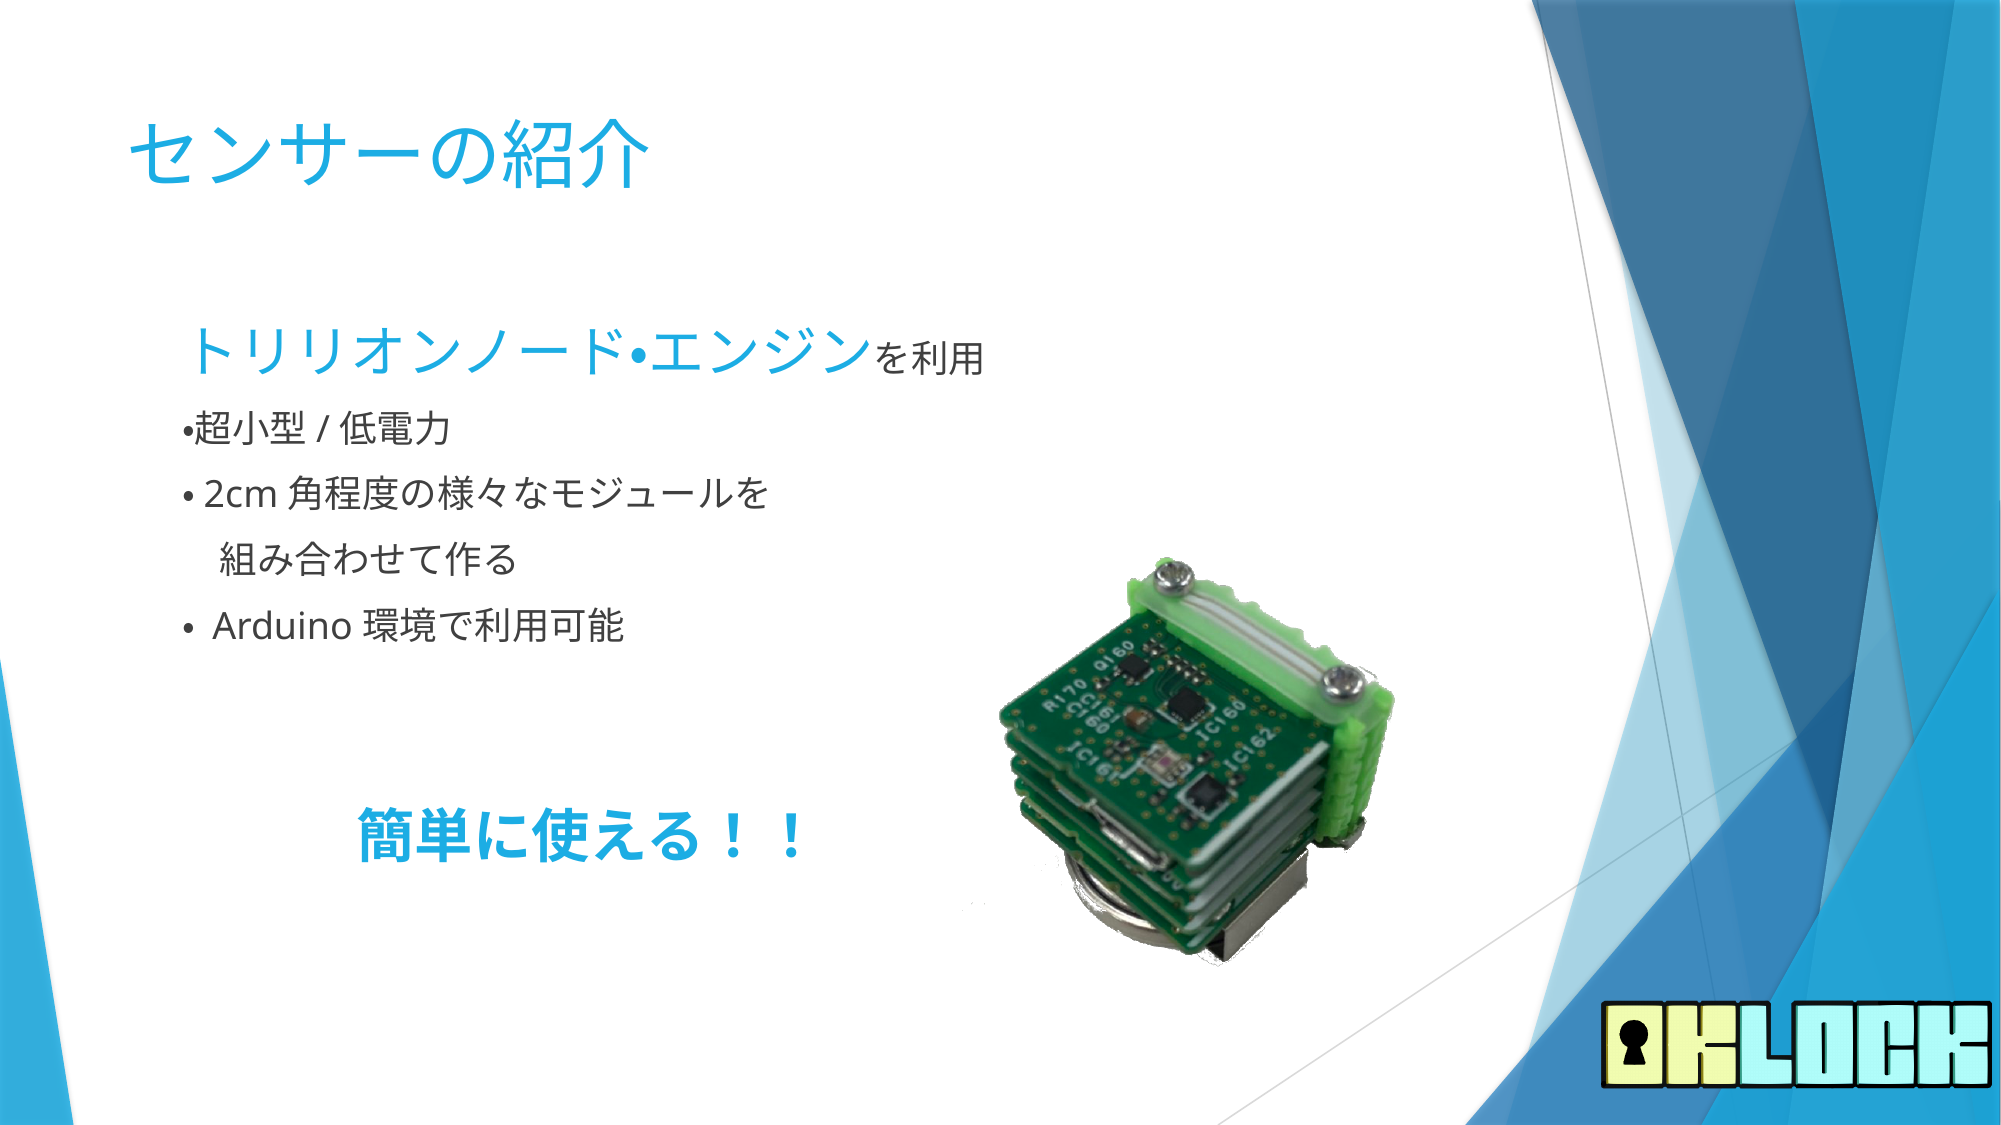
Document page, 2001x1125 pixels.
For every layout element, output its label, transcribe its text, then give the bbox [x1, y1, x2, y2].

picture [932, 530, 1430, 978]
title センサーの紹介 [111, 99, 1522, 317]
picture [1589, 968, 2001, 1123]
list トリリオンノード・エンジンを利用 ・超小型/低電力 ・2cm角程度の様々なモジュールを 組み合わせて作る ・ Arduino環境で利用可能 簡単に使える！！ [167, 308, 1578, 946]
